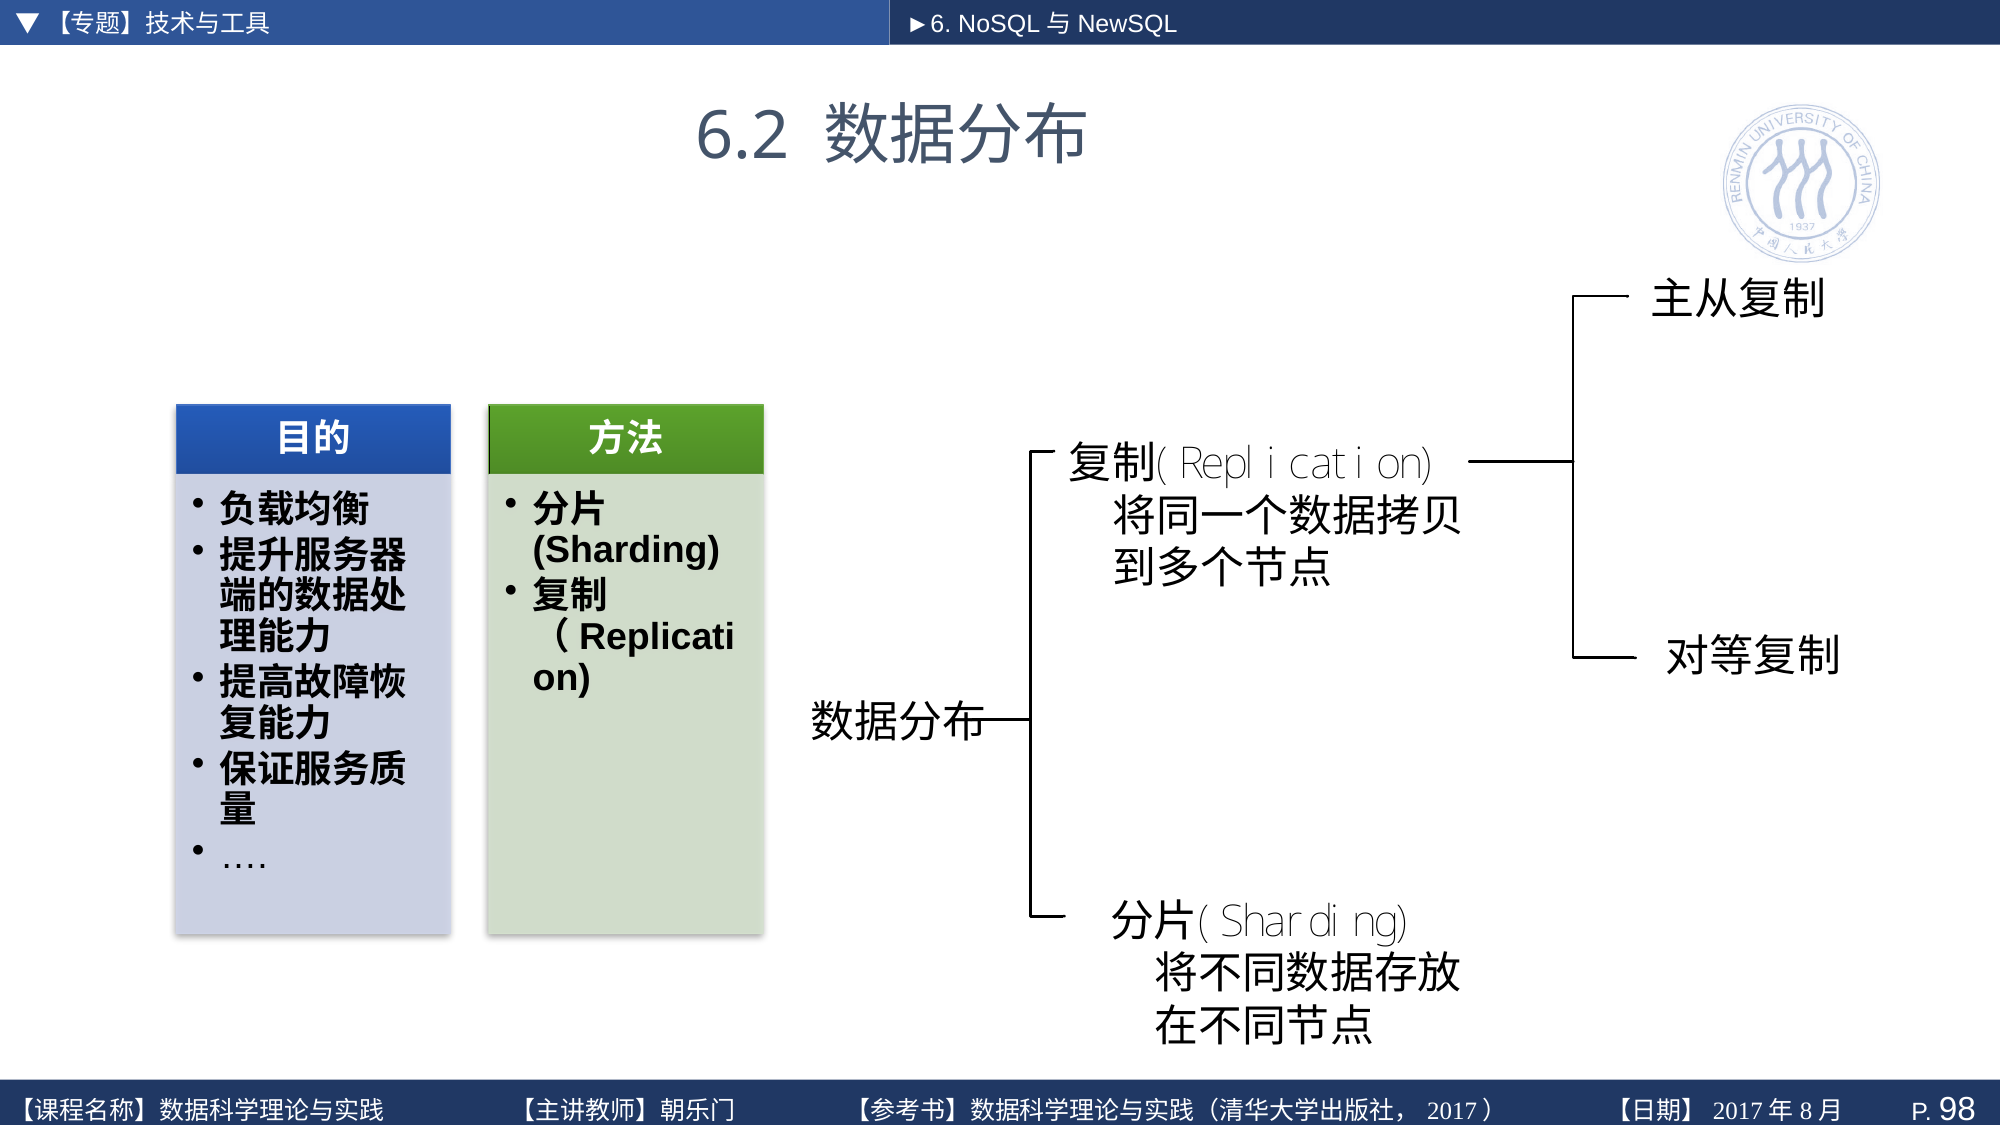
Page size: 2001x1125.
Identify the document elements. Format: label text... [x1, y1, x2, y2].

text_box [763, 258, 2000, 1059]
list ►6. NoSQL与NewSQL [890, 0, 1249, 43]
list ▼【专题】技术与工具 [0, 0, 725, 43]
title 6.2 数据分布 [64, 64, 1721, 200]
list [175, 278, 764, 1060]
